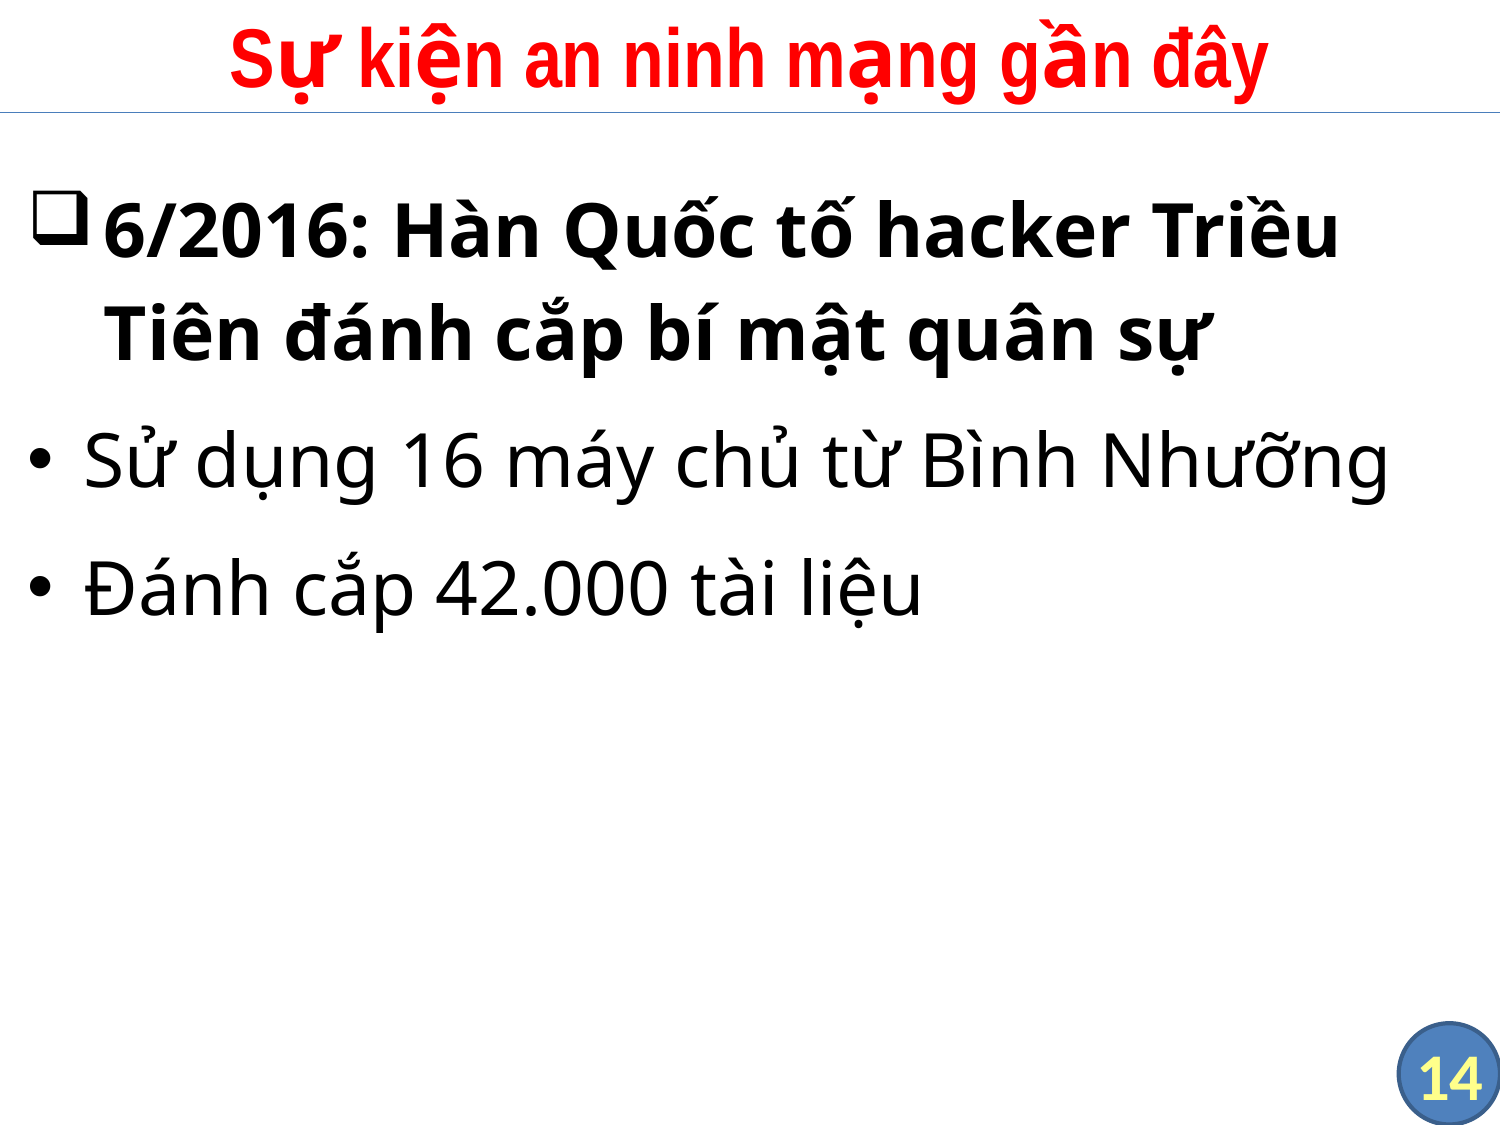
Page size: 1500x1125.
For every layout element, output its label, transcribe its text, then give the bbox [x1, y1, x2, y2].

slide_number 14 [1399, 1023, 1500, 1125]
title Sự kiện an ninh mạng gần đây [0, 0, 1500, 113]
list 6/2016: Hàn Quốc tố hacker Triều Tiên đánh cắp bí mật quân sự Sử dụng 16 máy chủ từ Bình Nhưỡng Đánh cắp 42.000 tài liệu [12, 162, 1500, 1125]
